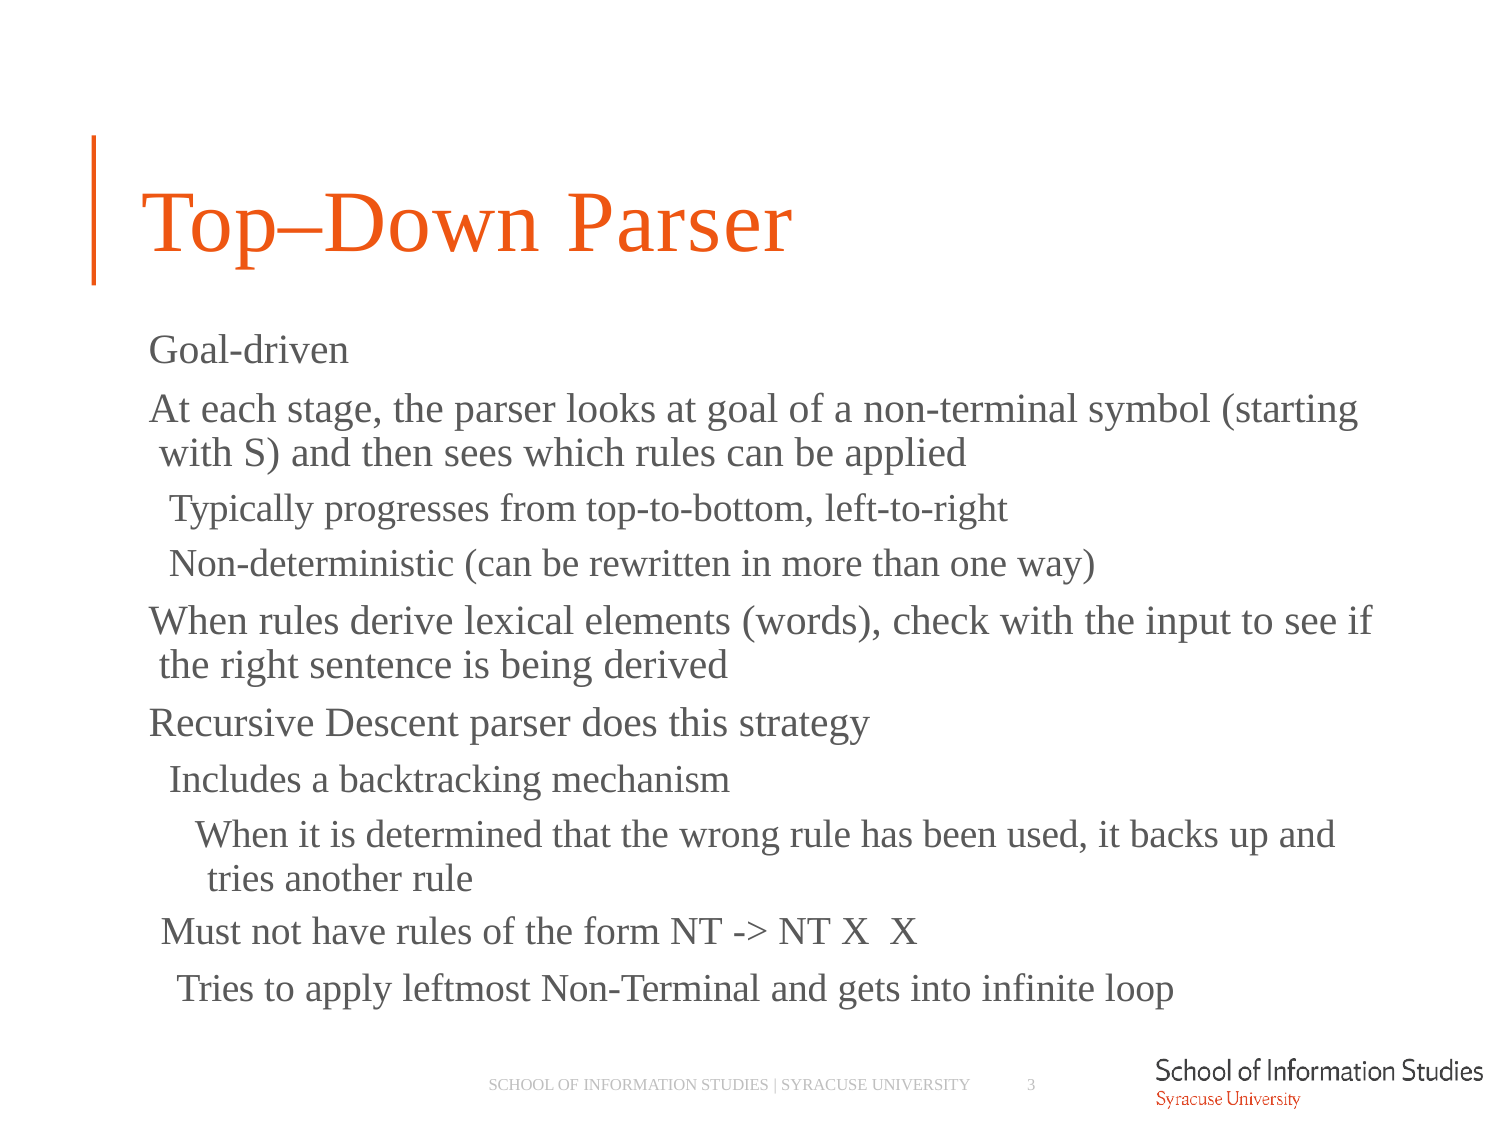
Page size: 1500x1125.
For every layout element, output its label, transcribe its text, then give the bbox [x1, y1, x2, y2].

text_box Goal-driven At each stage, the parser looks at goal of a non-terminal symbol (starting with S) and then sees which rules can be applied ­ Typically progresses from top-to-bottom, left-to-right ­ Non-deterministic (can be rewritten in more than one way) When rules derive lexical elements (words), check with the input to see if the right sentence is being derived Recursive Descent parser does this strategy ­ Includes a backtracking mechanism ­ When it is determined that the wrong rule has been used, it backs up and tries another rule ­ Must not have rules of the form NT -> NT X X ­ Tries to apply leftmost Non-Terminal and gets into infinite loop [146, 311, 1376, 1009]
picture [1156, 1058, 1483, 1109]
footer SCHOOL OF INFORMATION STUDIES | SYRACUSE UNIVERSITY [486, 1073, 979, 1125]
slide_number 3 [1020, 1064, 1042, 1125]
title Top–Down Parser [138, 162, 806, 353]
